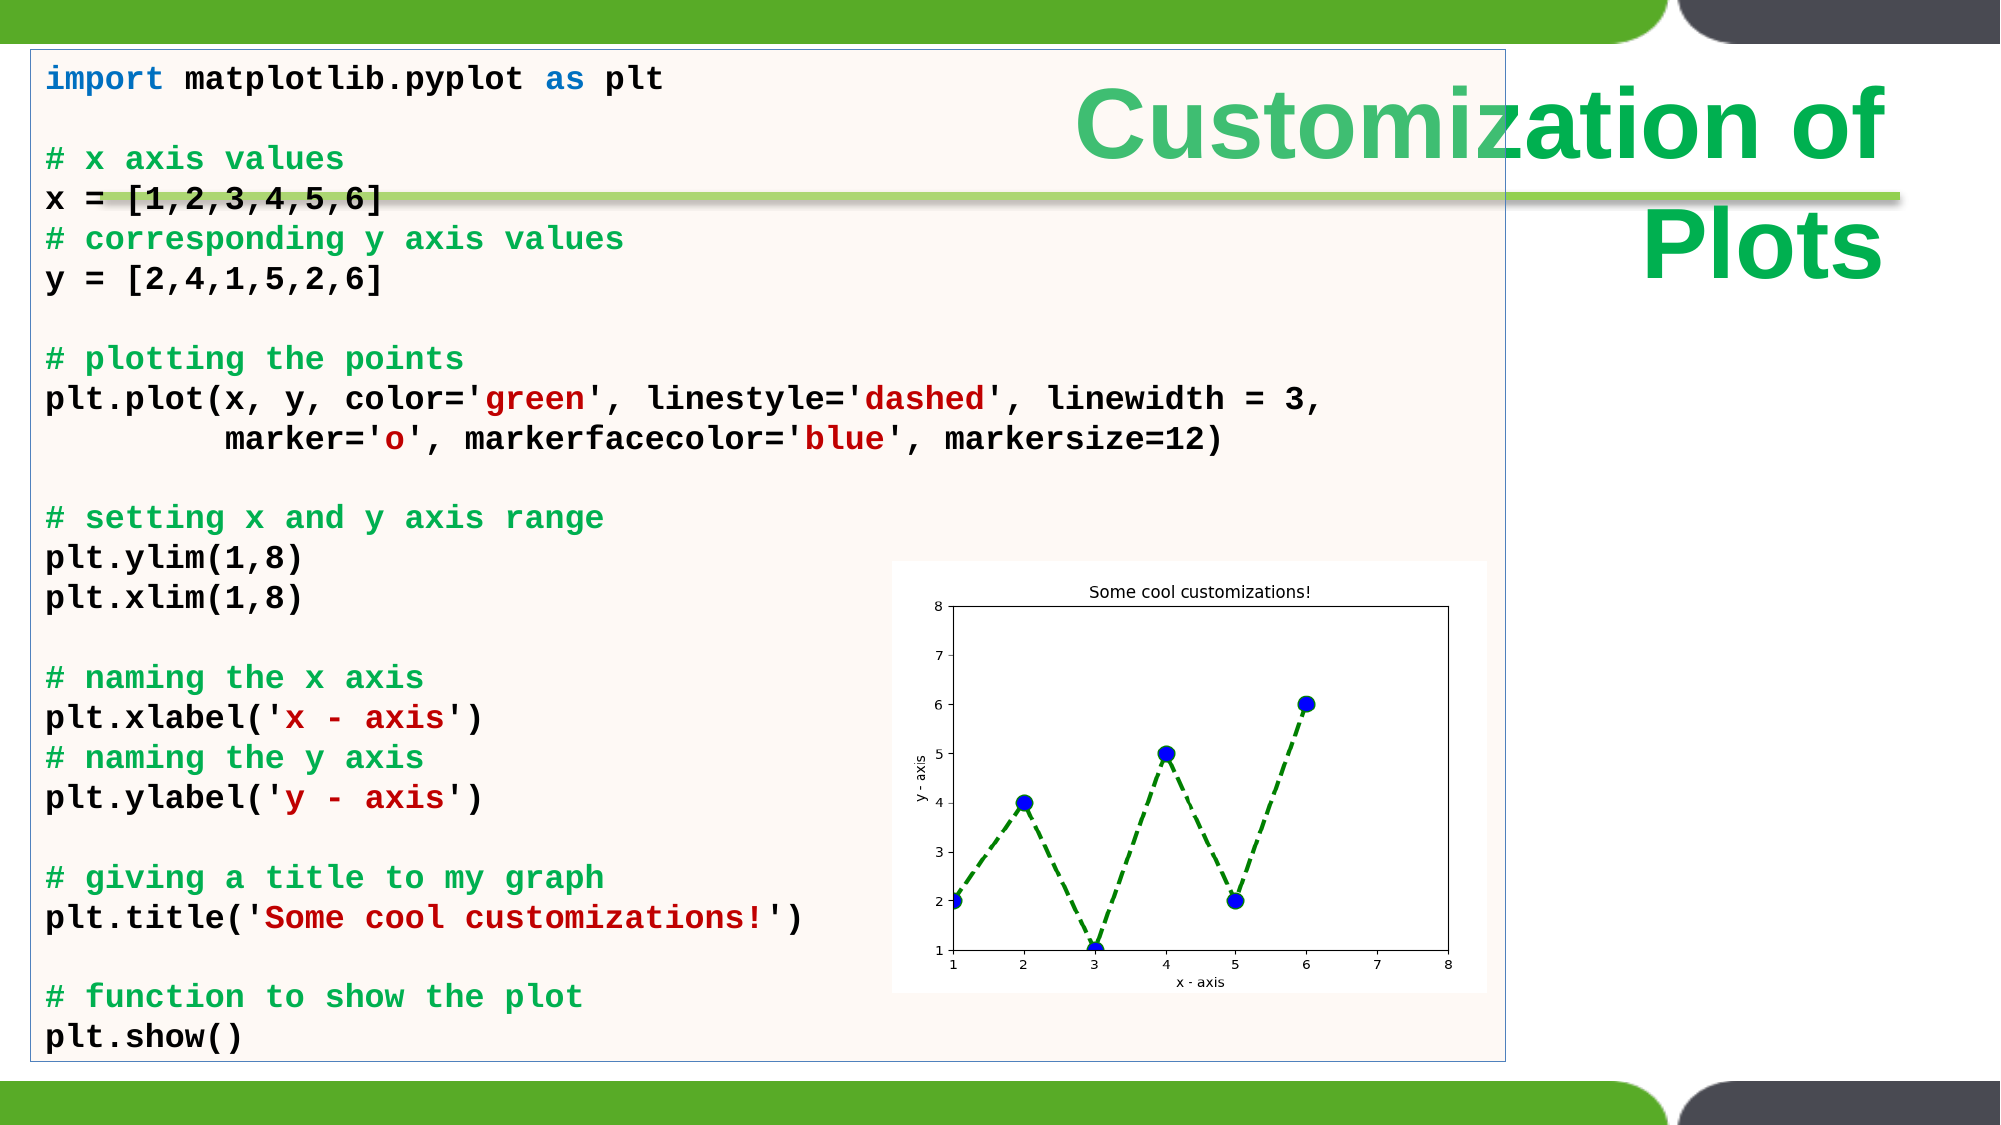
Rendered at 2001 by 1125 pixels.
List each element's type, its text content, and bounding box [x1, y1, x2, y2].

picture [892, 561, 1487, 994]
title Customization of Plots [1506, 50, 1900, 181]
text_box import matplotlib.pyplot as plt # x axis values x = [1,2,3,4,5,6] # corresponding y axis values y = [2,4,1,5,2,6] # plotting the points plt.plot(x, y, color='green', linestyle='dashed', linewidth = 3, marker='o', markerfacecolor='blue', markersize=12) # setting x and y axis range plt.ylim(1,8) plt.xlim(1,8) # naming the x axis plt.xlabel('x - axis') # naming the y axis plt.ylabel('y - axis') # giving a title to my graph plt.title('Some cool customizations!') # function to show the plot plt.show() [30, 49, 1506, 1062]
slide_number [1690, 1081, 2000, 1125]
